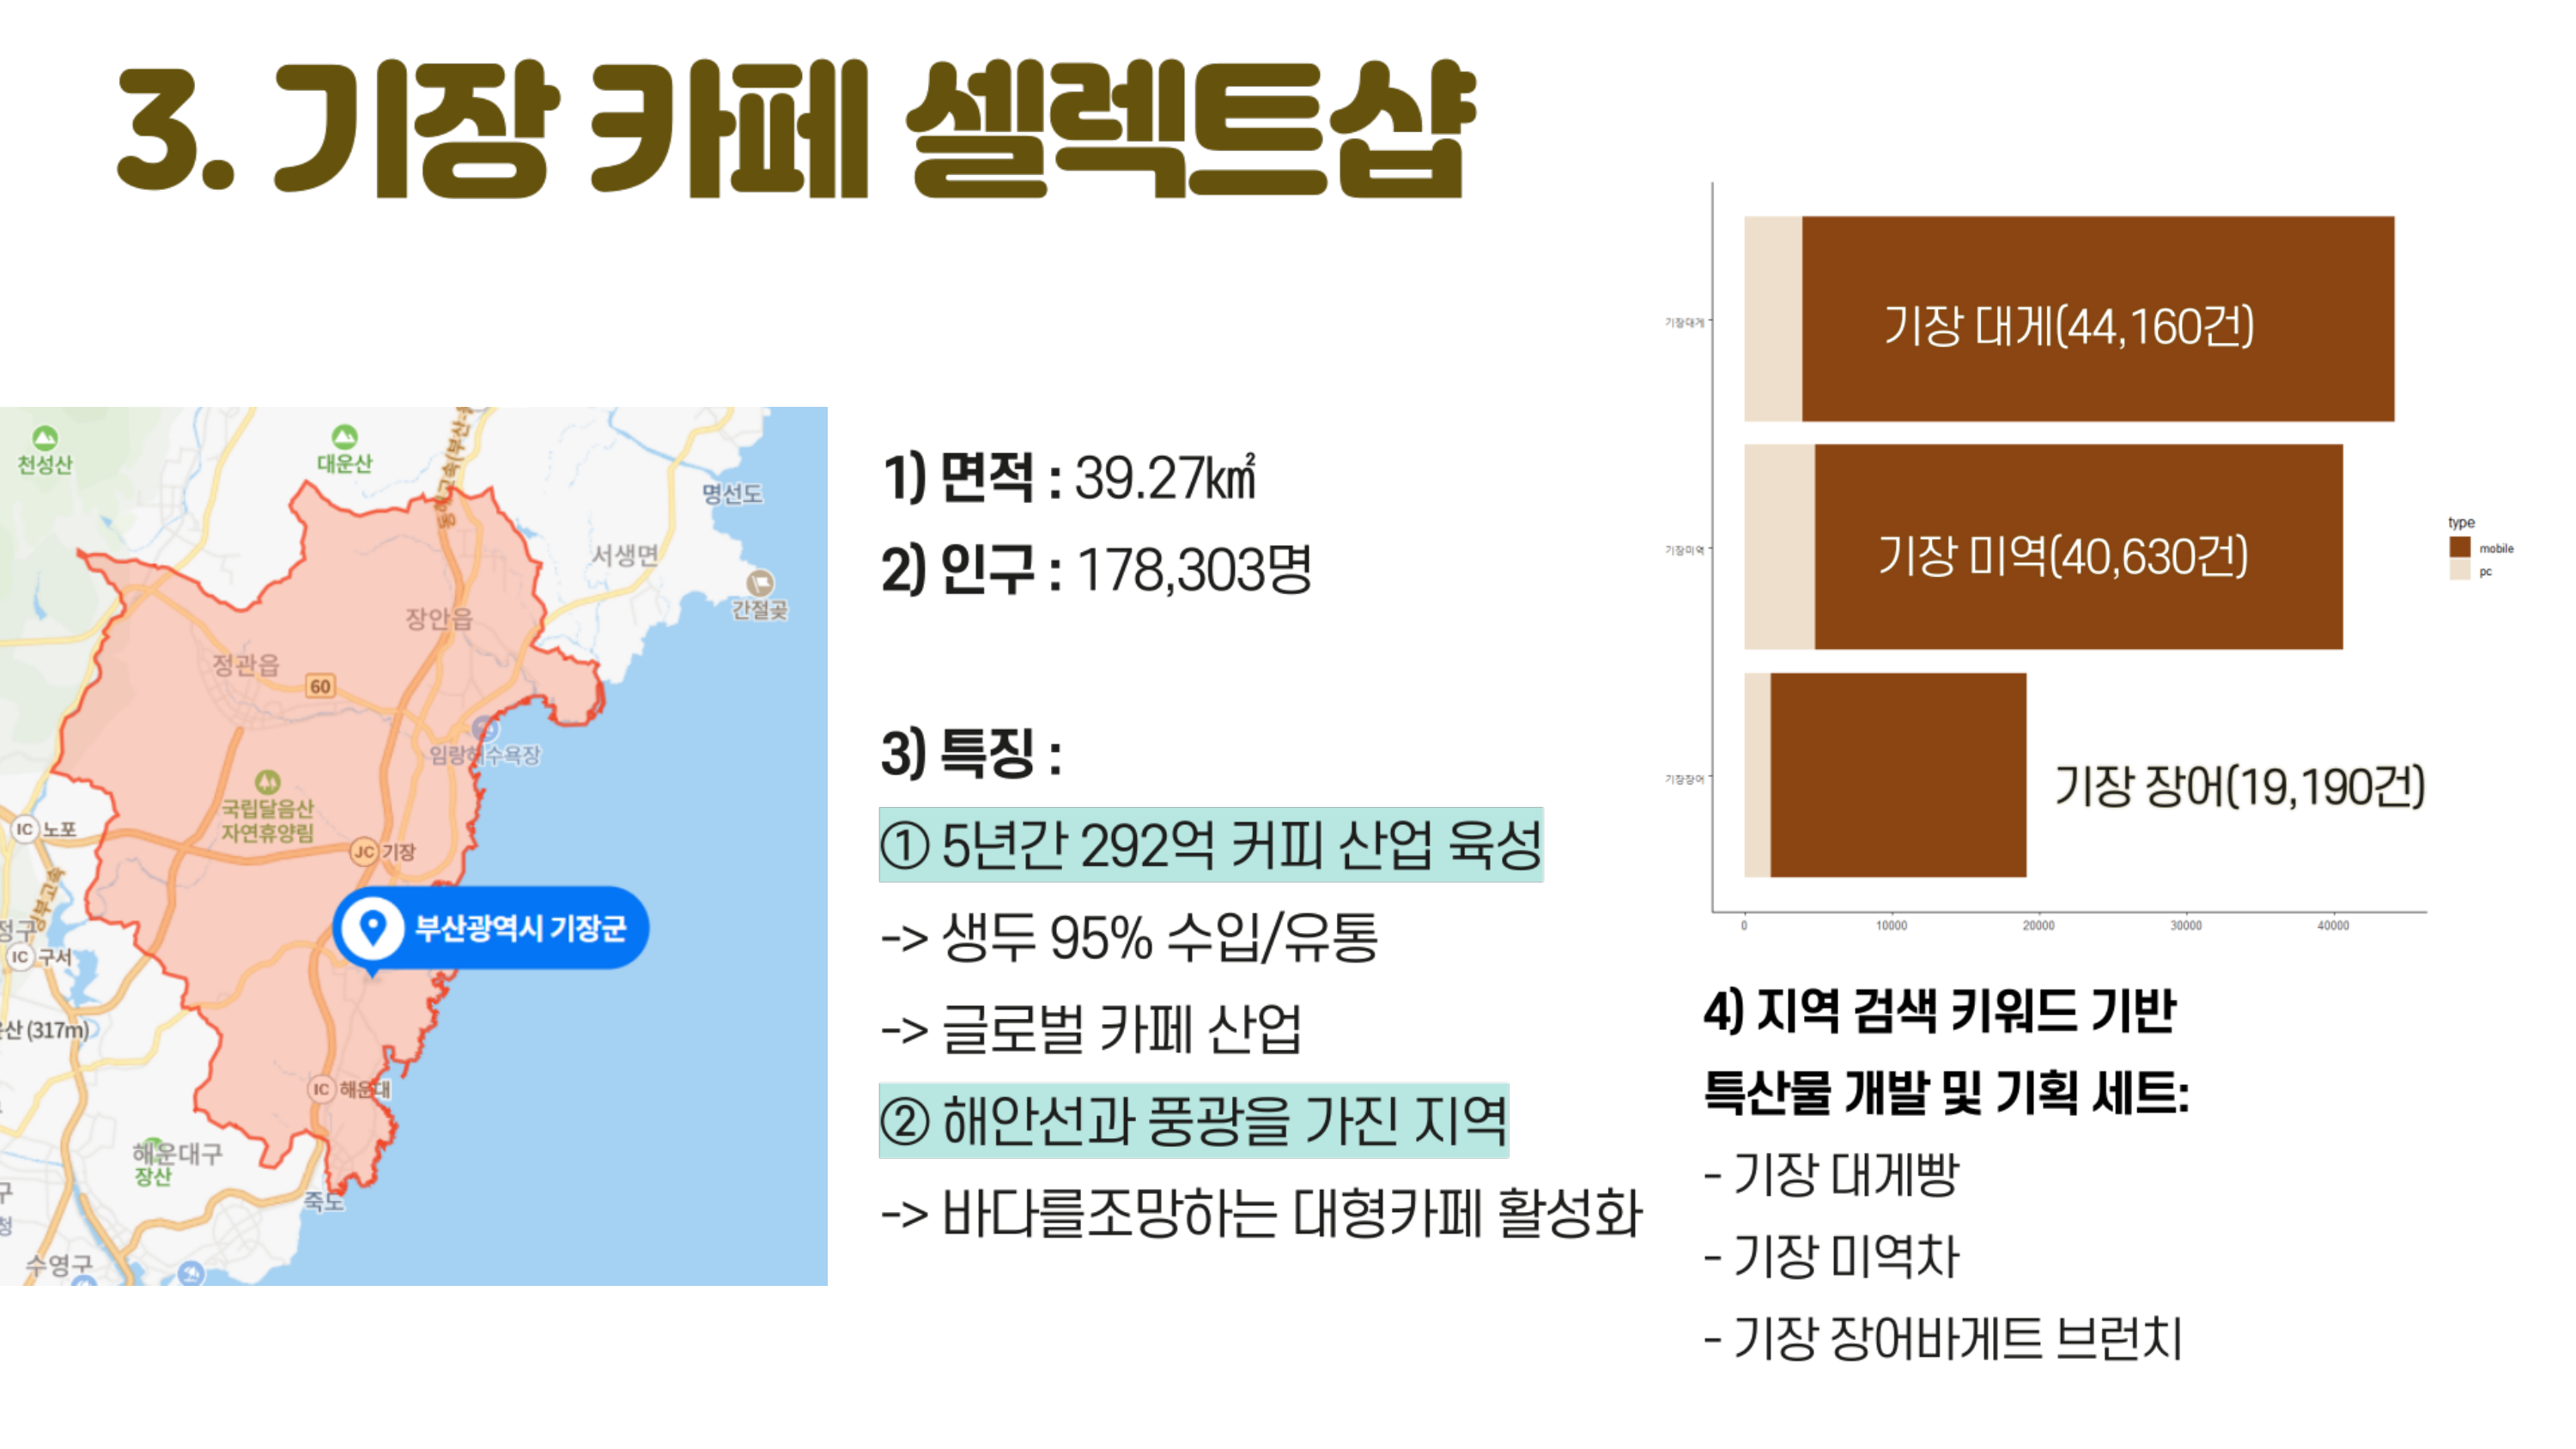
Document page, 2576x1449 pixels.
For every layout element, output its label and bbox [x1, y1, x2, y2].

picture [1696, 971, 2223, 1395]
picture [88, 10, 1546, 267]
picture [2012, 715, 2547, 931]
picture [872, 432, 1666, 1276]
text_box [0, 407, 828, 1286]
text_box [1659, 176, 2530, 939]
picture [1841, 254, 2376, 470]
picture [1836, 485, 2371, 701]
